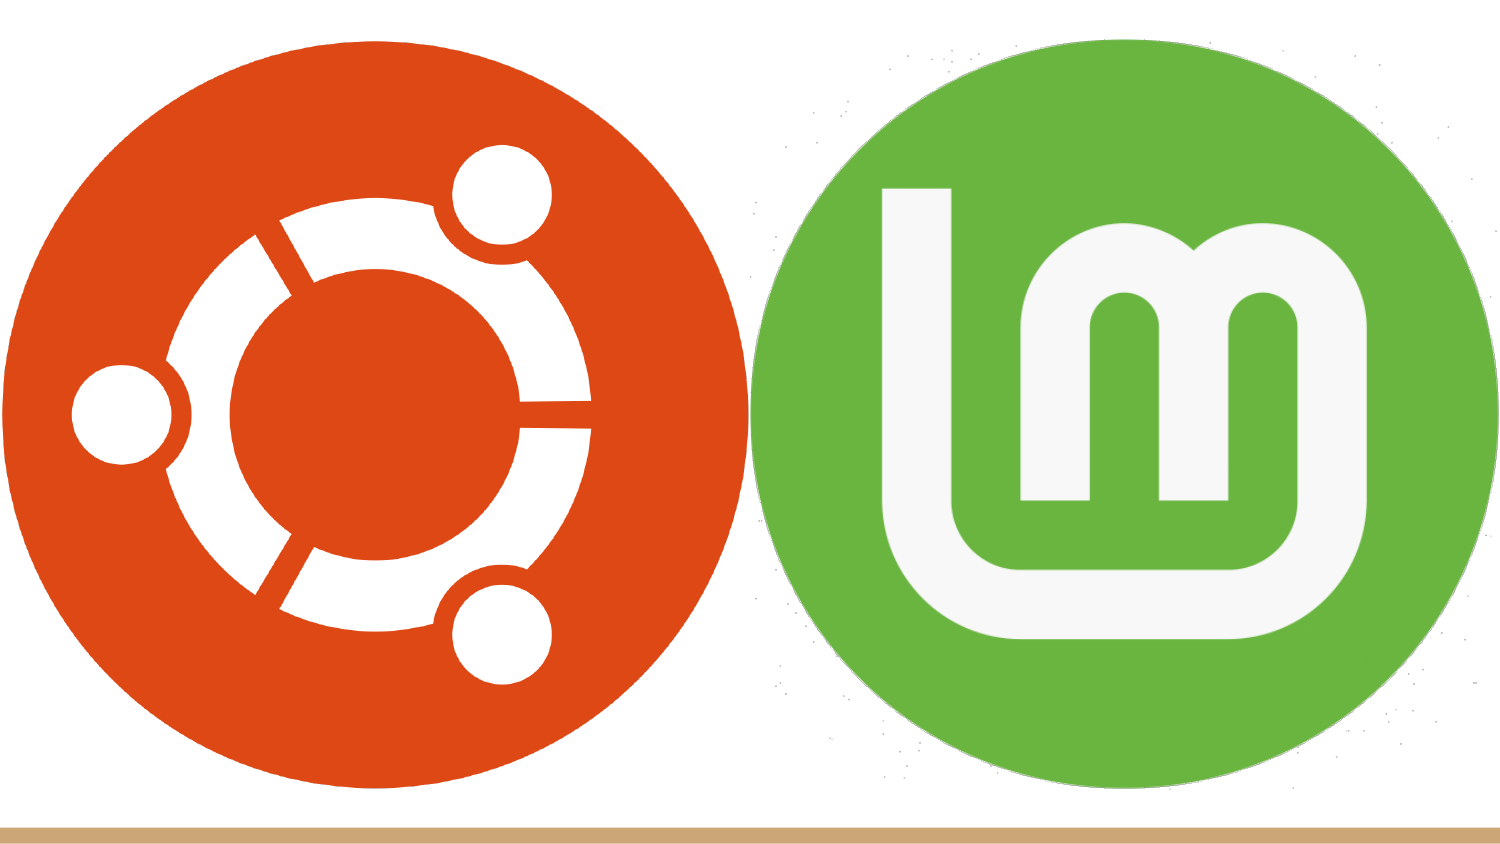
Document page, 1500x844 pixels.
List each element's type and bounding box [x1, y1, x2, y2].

picture [0, 39, 1500, 790]
